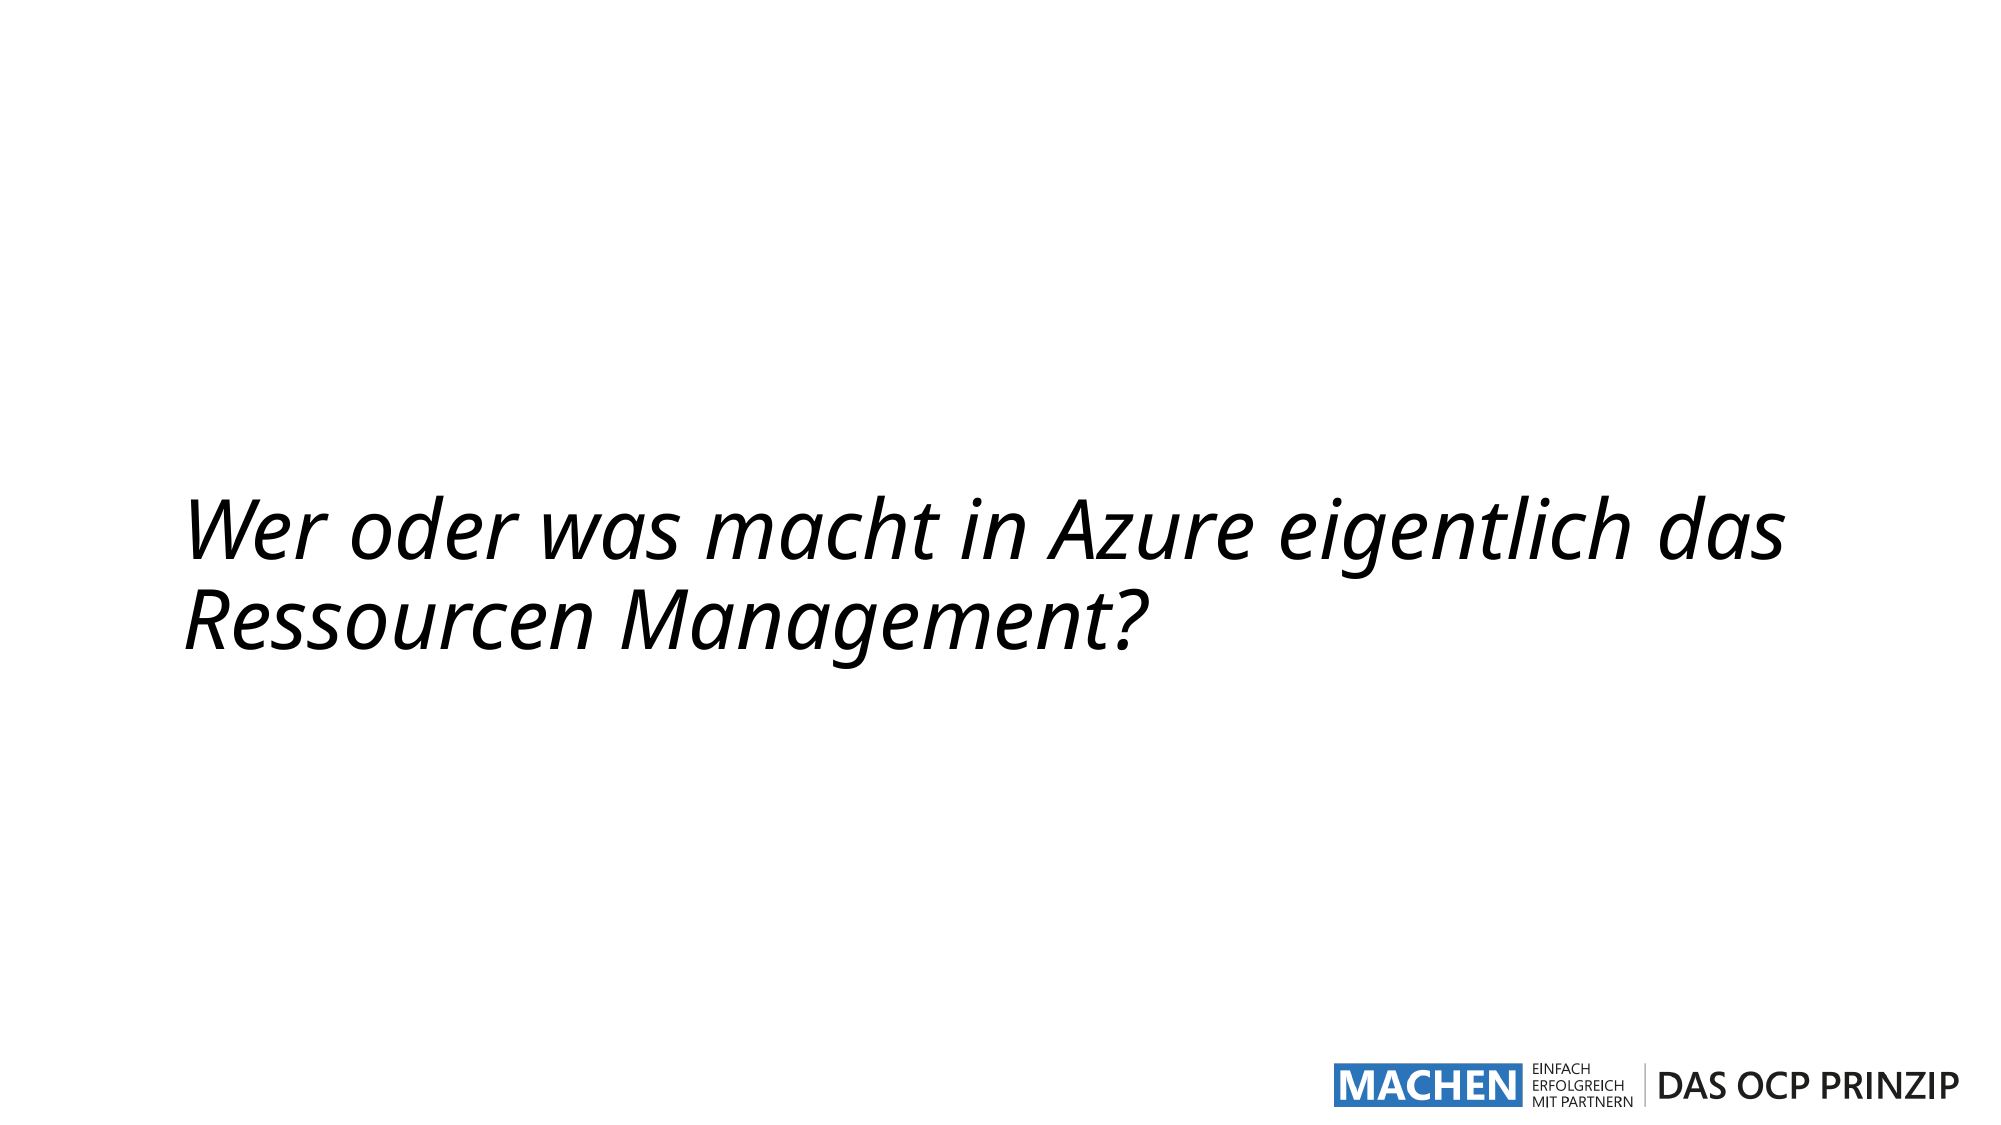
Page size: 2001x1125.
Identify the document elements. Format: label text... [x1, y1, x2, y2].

list Wer oder was macht in Azure eigentlich das Ressourcen Management? [167, 182, 1893, 973]
